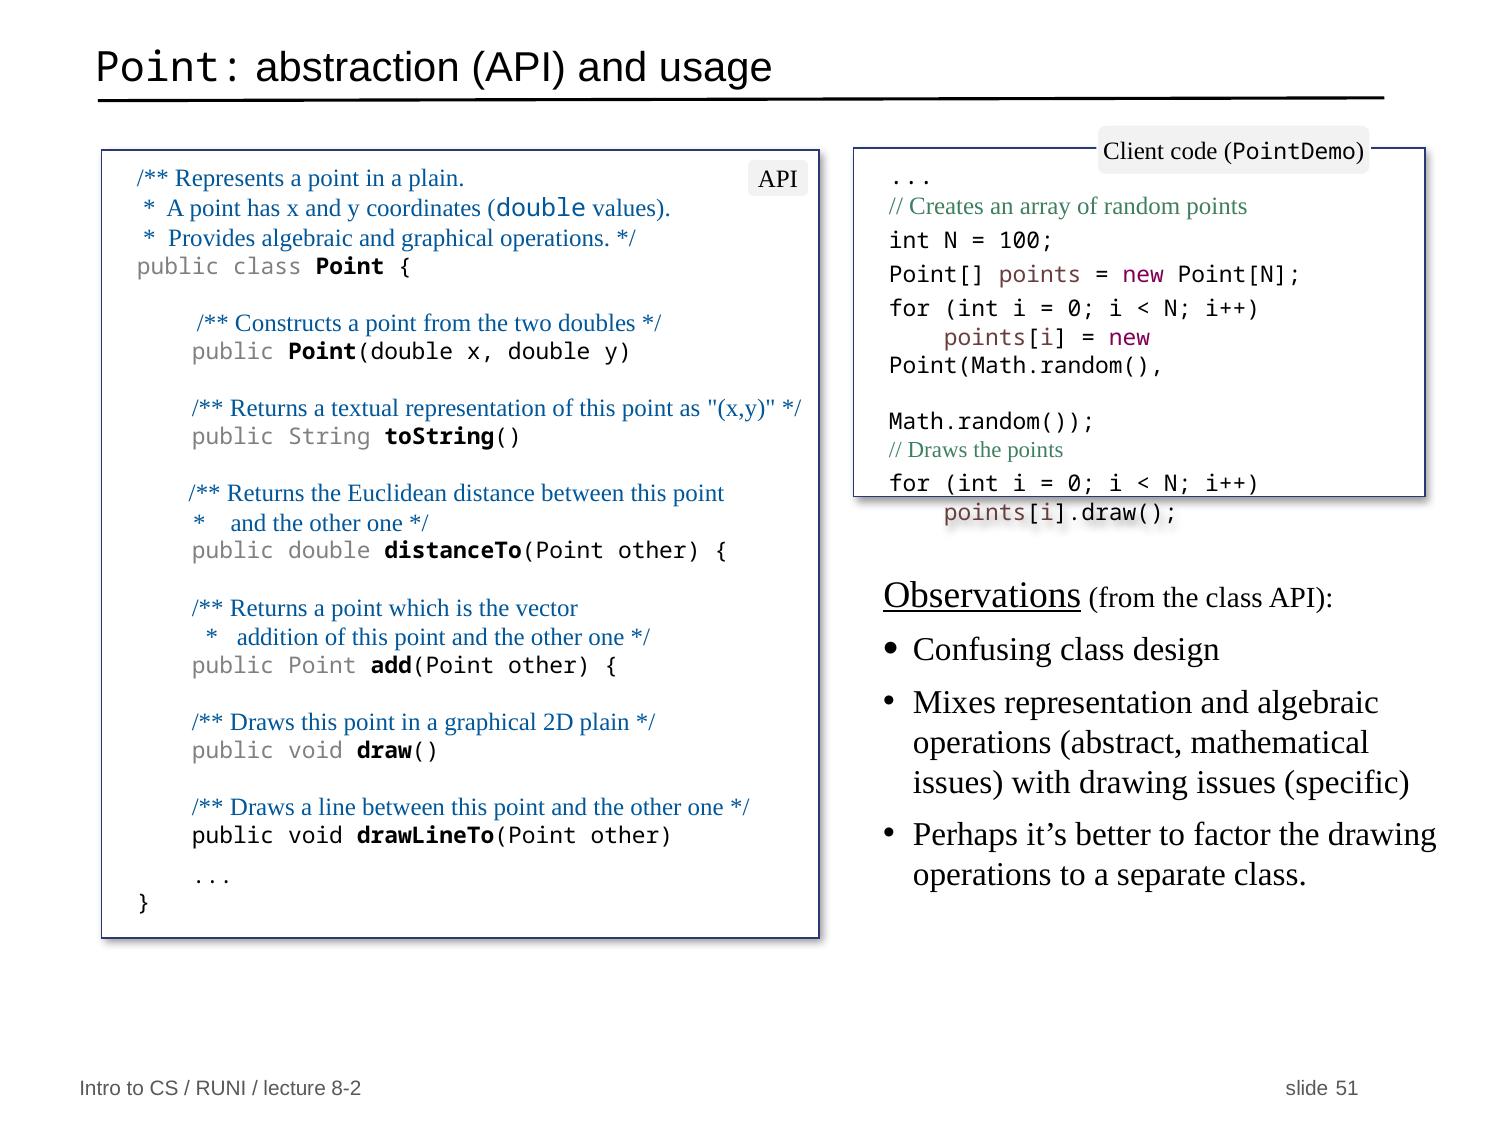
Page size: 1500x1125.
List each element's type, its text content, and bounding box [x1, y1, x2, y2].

list Observations (from the class API): Confusing class design Mixes representation and algebraic operations (abstract, mathematical issues) with drawing issues (specific) Perhaps it’s better to factor the drawing operations to a separate class. [853, 562, 1464, 996]
text_box API [747, 158, 809, 197]
text_box ... // Creates an array of random points int N = 100; Point[] points = new Point[N]; for (int i = 0; i < N; i++) points[i] = new Point(Math.random(), Math.random()); // Draws the points for (int i = 0; i < N; i++) points[i].draw(); [853, 147, 1426, 497]
text_box Client code (PointDemo) [1097, 124, 1371, 175]
title Point: abstraction (API) and usage [79, 33, 1371, 109]
text_box /** Represents a point in a plain. * A point has x and y coordinates (double values). * Provides algebraic and graphical operations. */ public class Point { /** Constructs a point from the two doubles */ public Point(double x, double y) /** Returns a textual representation of this point as "(x,y)" */ public String toString() /** Returns the Euclidean distance between this point * and the other one */ public double distanceTo(Point other) { /** Returns a point which is the vector * addition of this point and the other one */ public Point add(Point other) { /** Draws this point in a graphical 2D plain */ public void draw() /** Draws a line between this point and the other one */ public void drawLineTo(Point other) ... } [101, 149, 819, 938]
